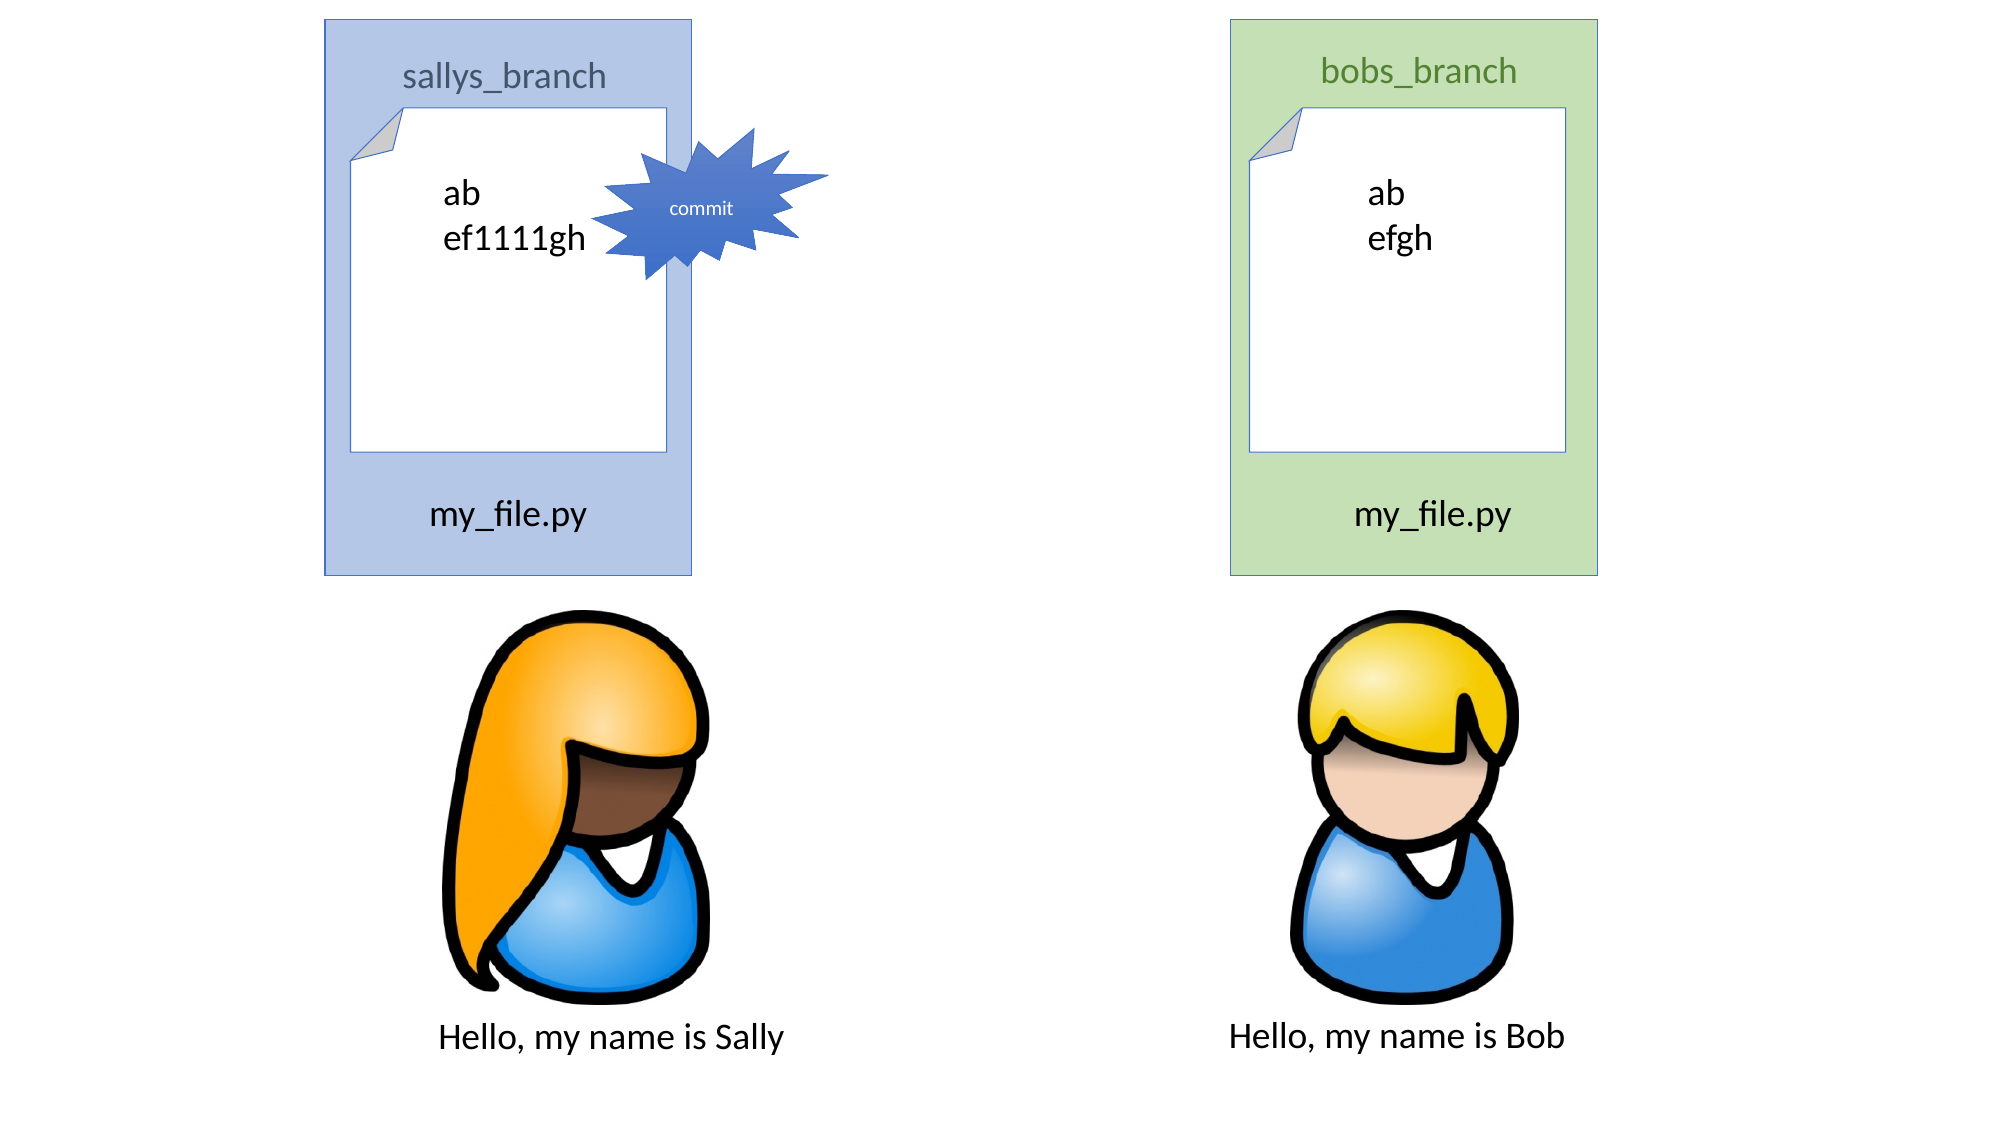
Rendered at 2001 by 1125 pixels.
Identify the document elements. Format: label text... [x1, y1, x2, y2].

text_box [348, 107, 668, 453]
text_box ab ef1111gh [428, 160, 617, 266]
text_box bobs_branch [1286, 38, 1552, 99]
text_box Hello, my name is Sally [411, 1005, 812, 1065]
text_box [1247, 107, 1567, 453]
text_box [1230, 19, 1598, 576]
text_box ab efgh [1352, 160, 1541, 266]
text_box commit [590, 127, 829, 281]
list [217, 610, 935, 1005]
text_box [324, 19, 692, 481]
text_box my_file.py [324, 481, 692, 542]
text_box my_file.py [1249, 481, 1616, 542]
text_box sallys_branch [372, 44, 638, 104]
text_box Hello, my name is Bob [1197, 1004, 1598, 1064]
text_box [324, 542, 692, 576]
picture [1290, 610, 1519, 1005]
